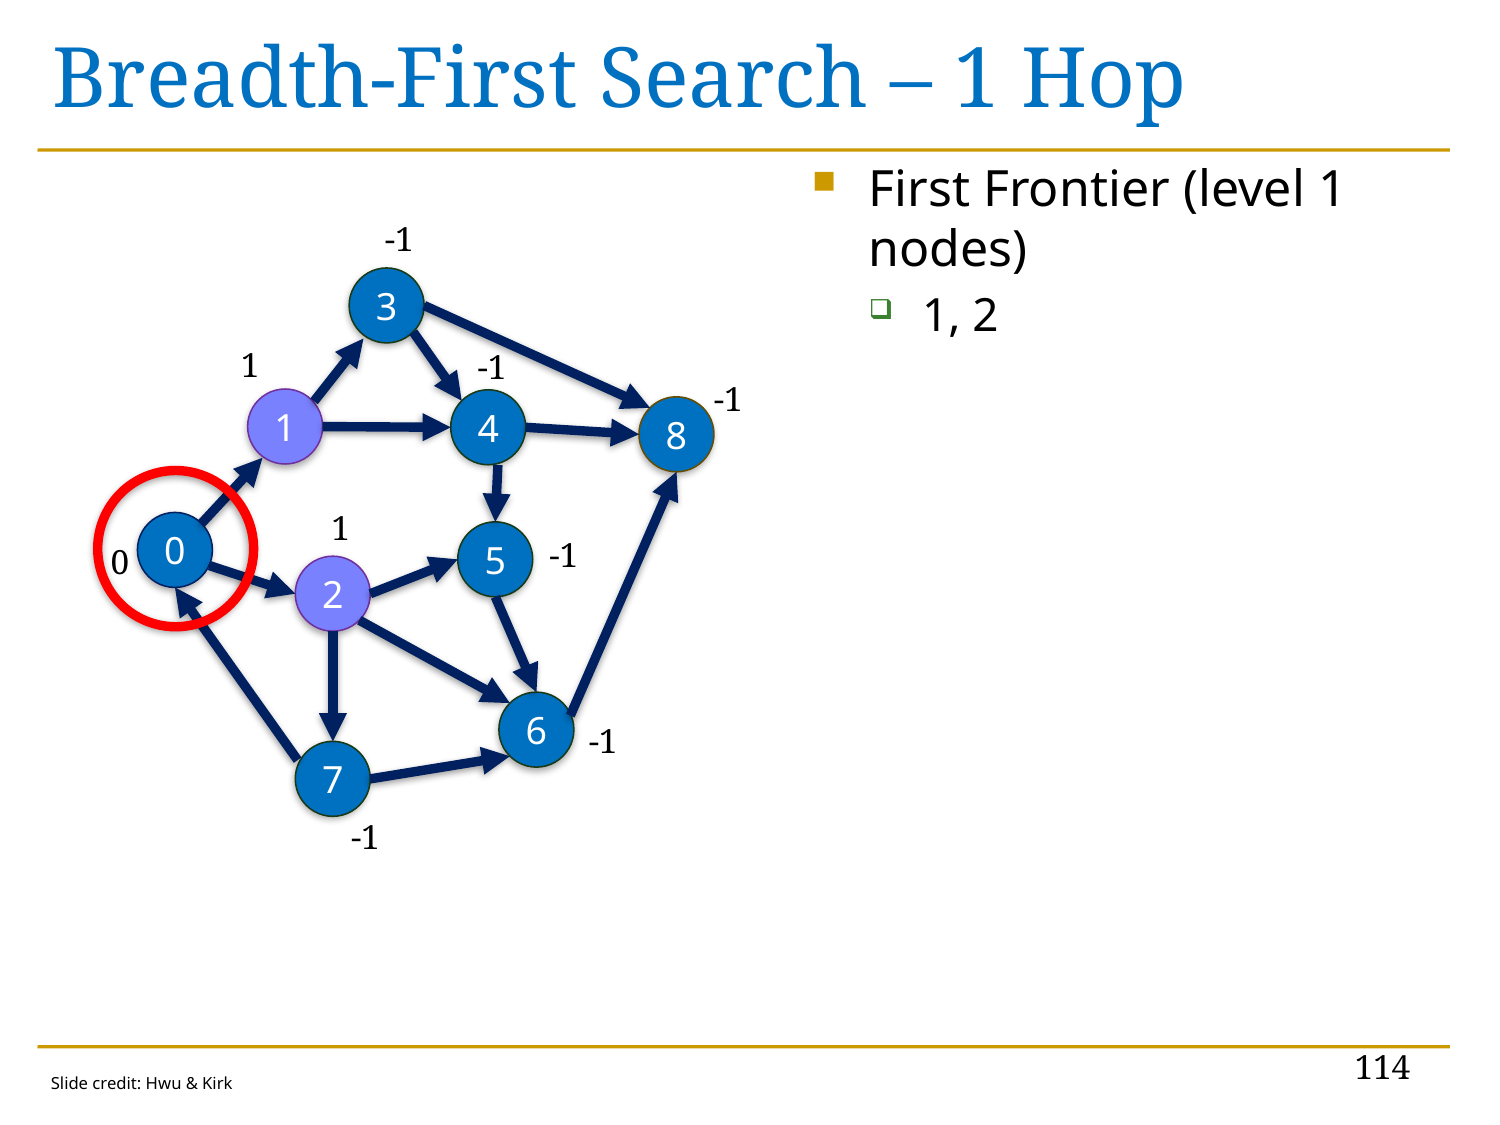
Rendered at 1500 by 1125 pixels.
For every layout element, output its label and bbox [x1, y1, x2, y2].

text_box [797, 148, 1450, 1047]
slide_number [1074, 1047, 1426, 1100]
text_box [36, 1065, 248, 1101]
text_box [95, 267, 758, 864]
title [37, 0, 1451, 150]
text_box [370, 210, 429, 266]
